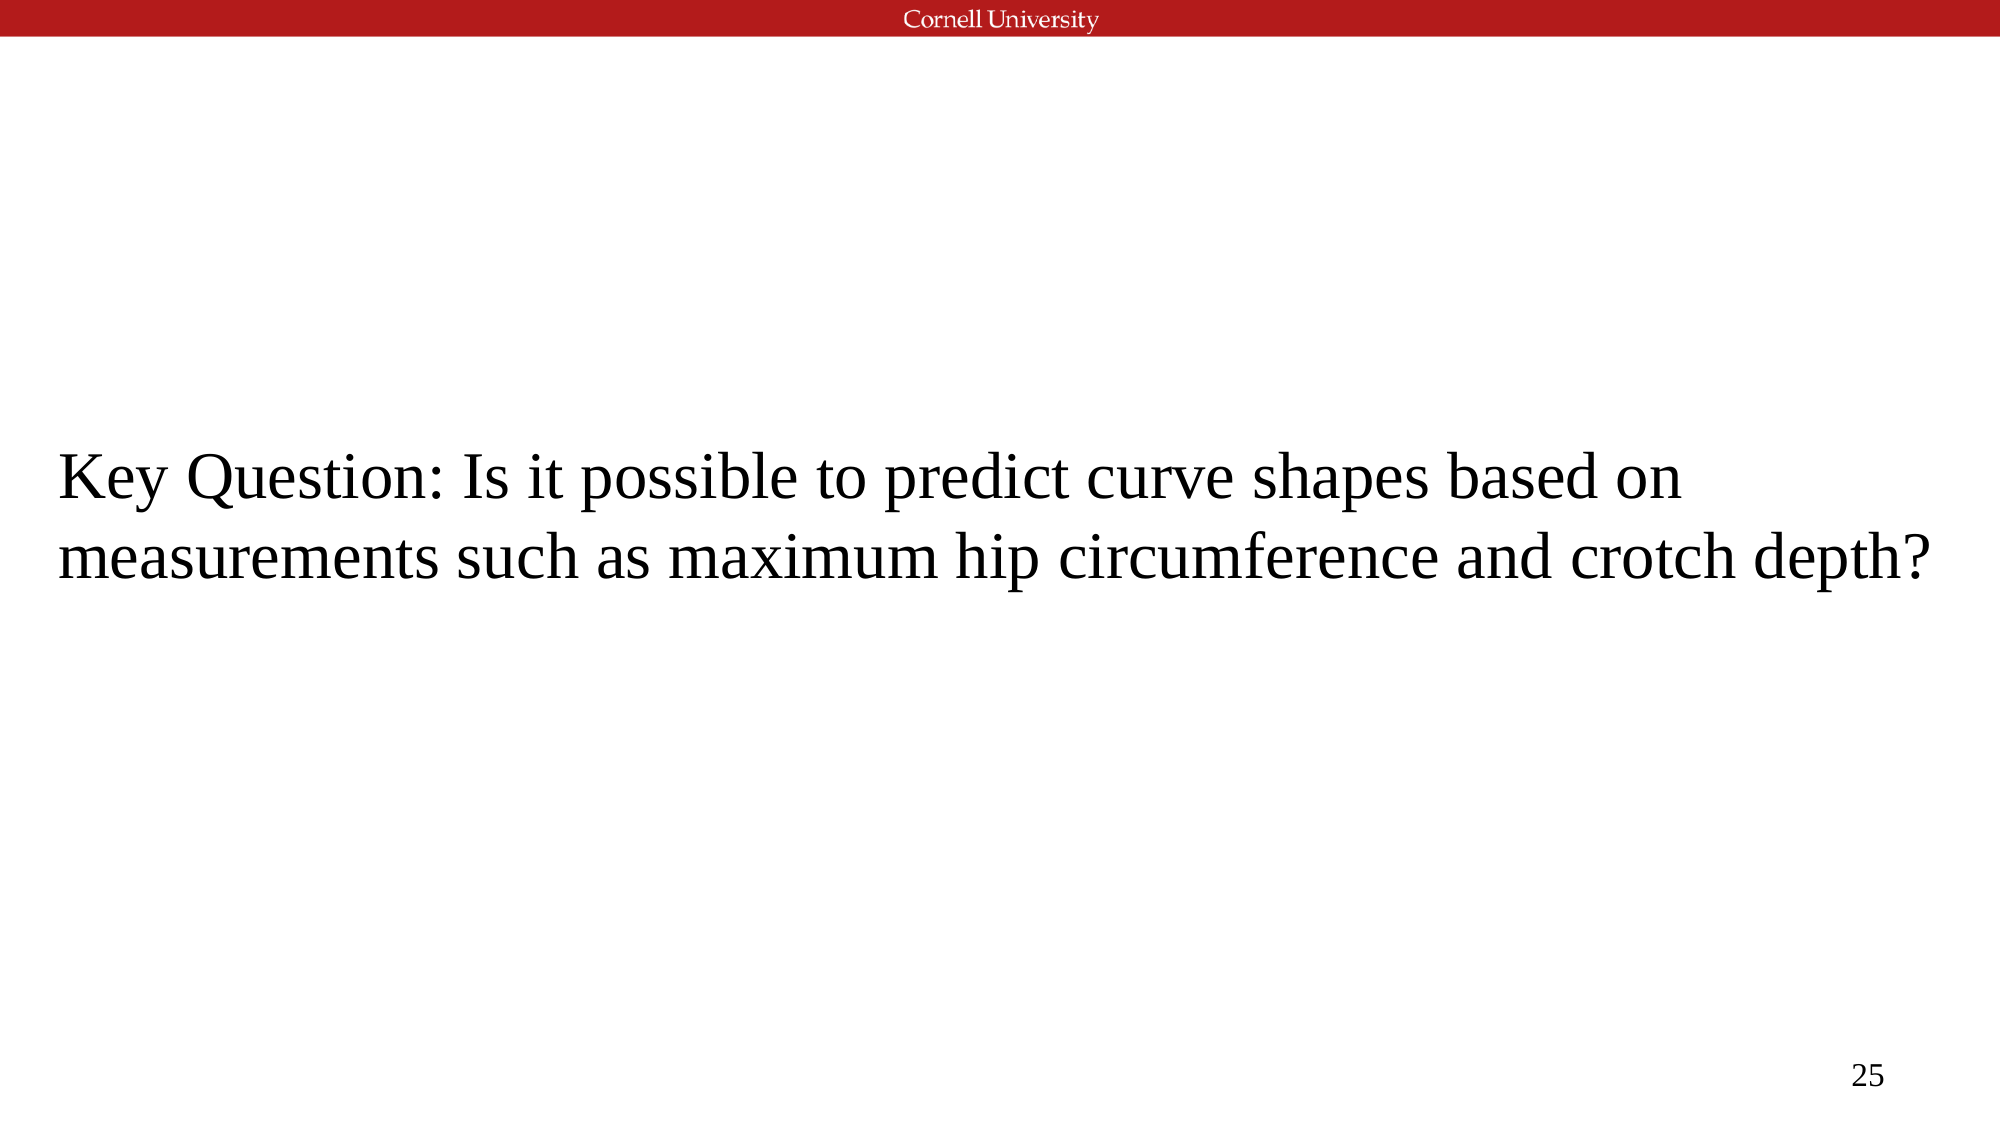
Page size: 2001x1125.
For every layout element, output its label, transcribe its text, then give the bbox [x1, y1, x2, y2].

picture [846, 0, 1144, 60]
title Key Question: Is it possible to predict curve shapes based on measurements such as maximum hip circumference and crotch depth? [43, 456, 1983, 569]
slide_number ‹#› [1433, 1042, 1900, 1103]
